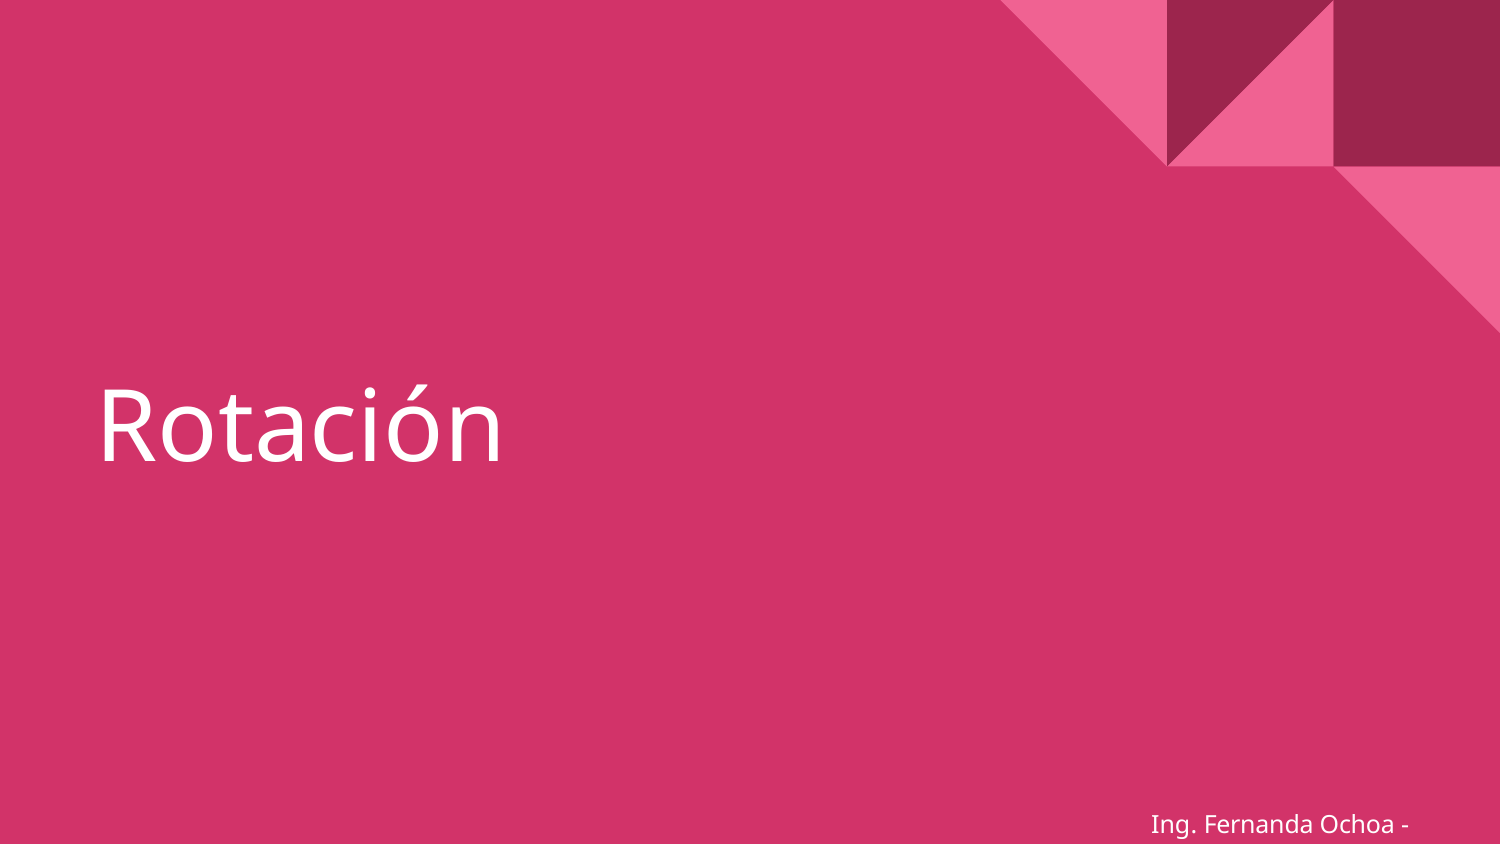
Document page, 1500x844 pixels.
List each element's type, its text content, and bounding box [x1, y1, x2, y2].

text_box Ing. Fernanda Ochoa - @imonsh [1148, 808, 1500, 844]
title Rotación [80, 86, 1003, 758]
